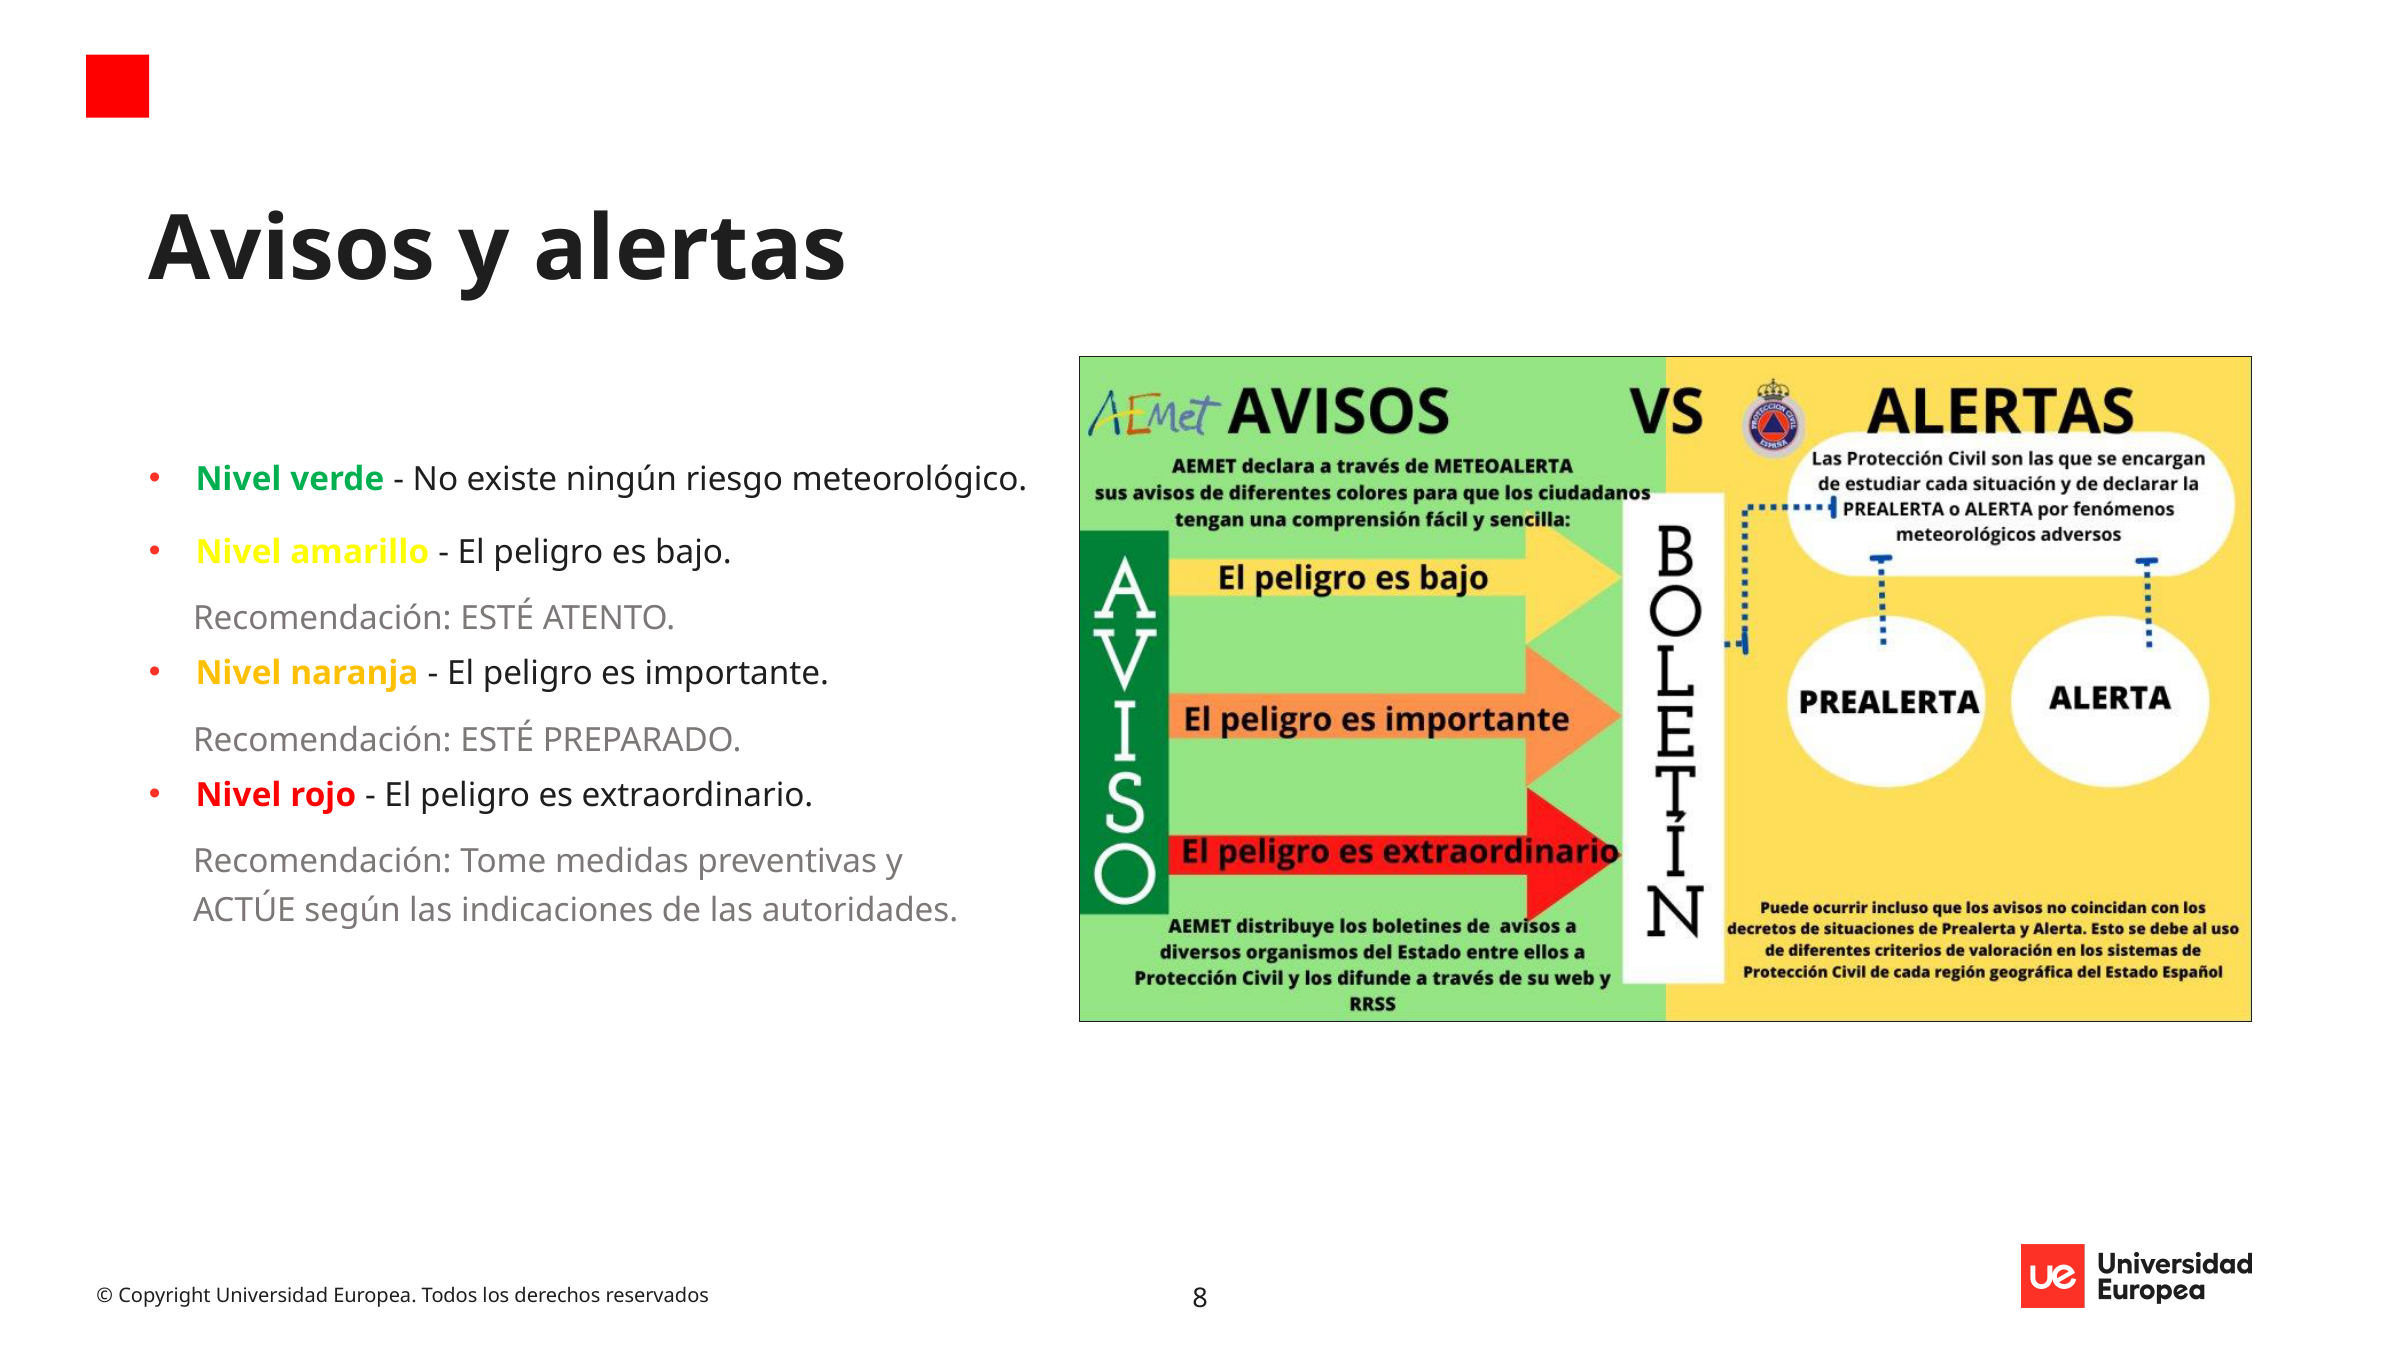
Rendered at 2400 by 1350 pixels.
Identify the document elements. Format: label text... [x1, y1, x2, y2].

picture [1079, 356, 2252, 1022]
list Nivel verde - No existe ningún riesgo meteorológico. Nivel amarillo - El peligro es bajo. Recomendación: ESTÉ ATENTO. Nivel naranja - El peligro es importante. Recomendación: ESTÉ PREPARADO. Nivel rojo - El peligro es extraordinario. Recomendación: Tome medidas preventivas y ACTÚE según las indicaciones de las autoridades. [148, 453, 1424, 1201]
title Avisos y alertas [148, 193, 1839, 310]
slide_number 8 [1148, 1273, 1252, 1339]
picture [2021, 1244, 2252, 1308]
